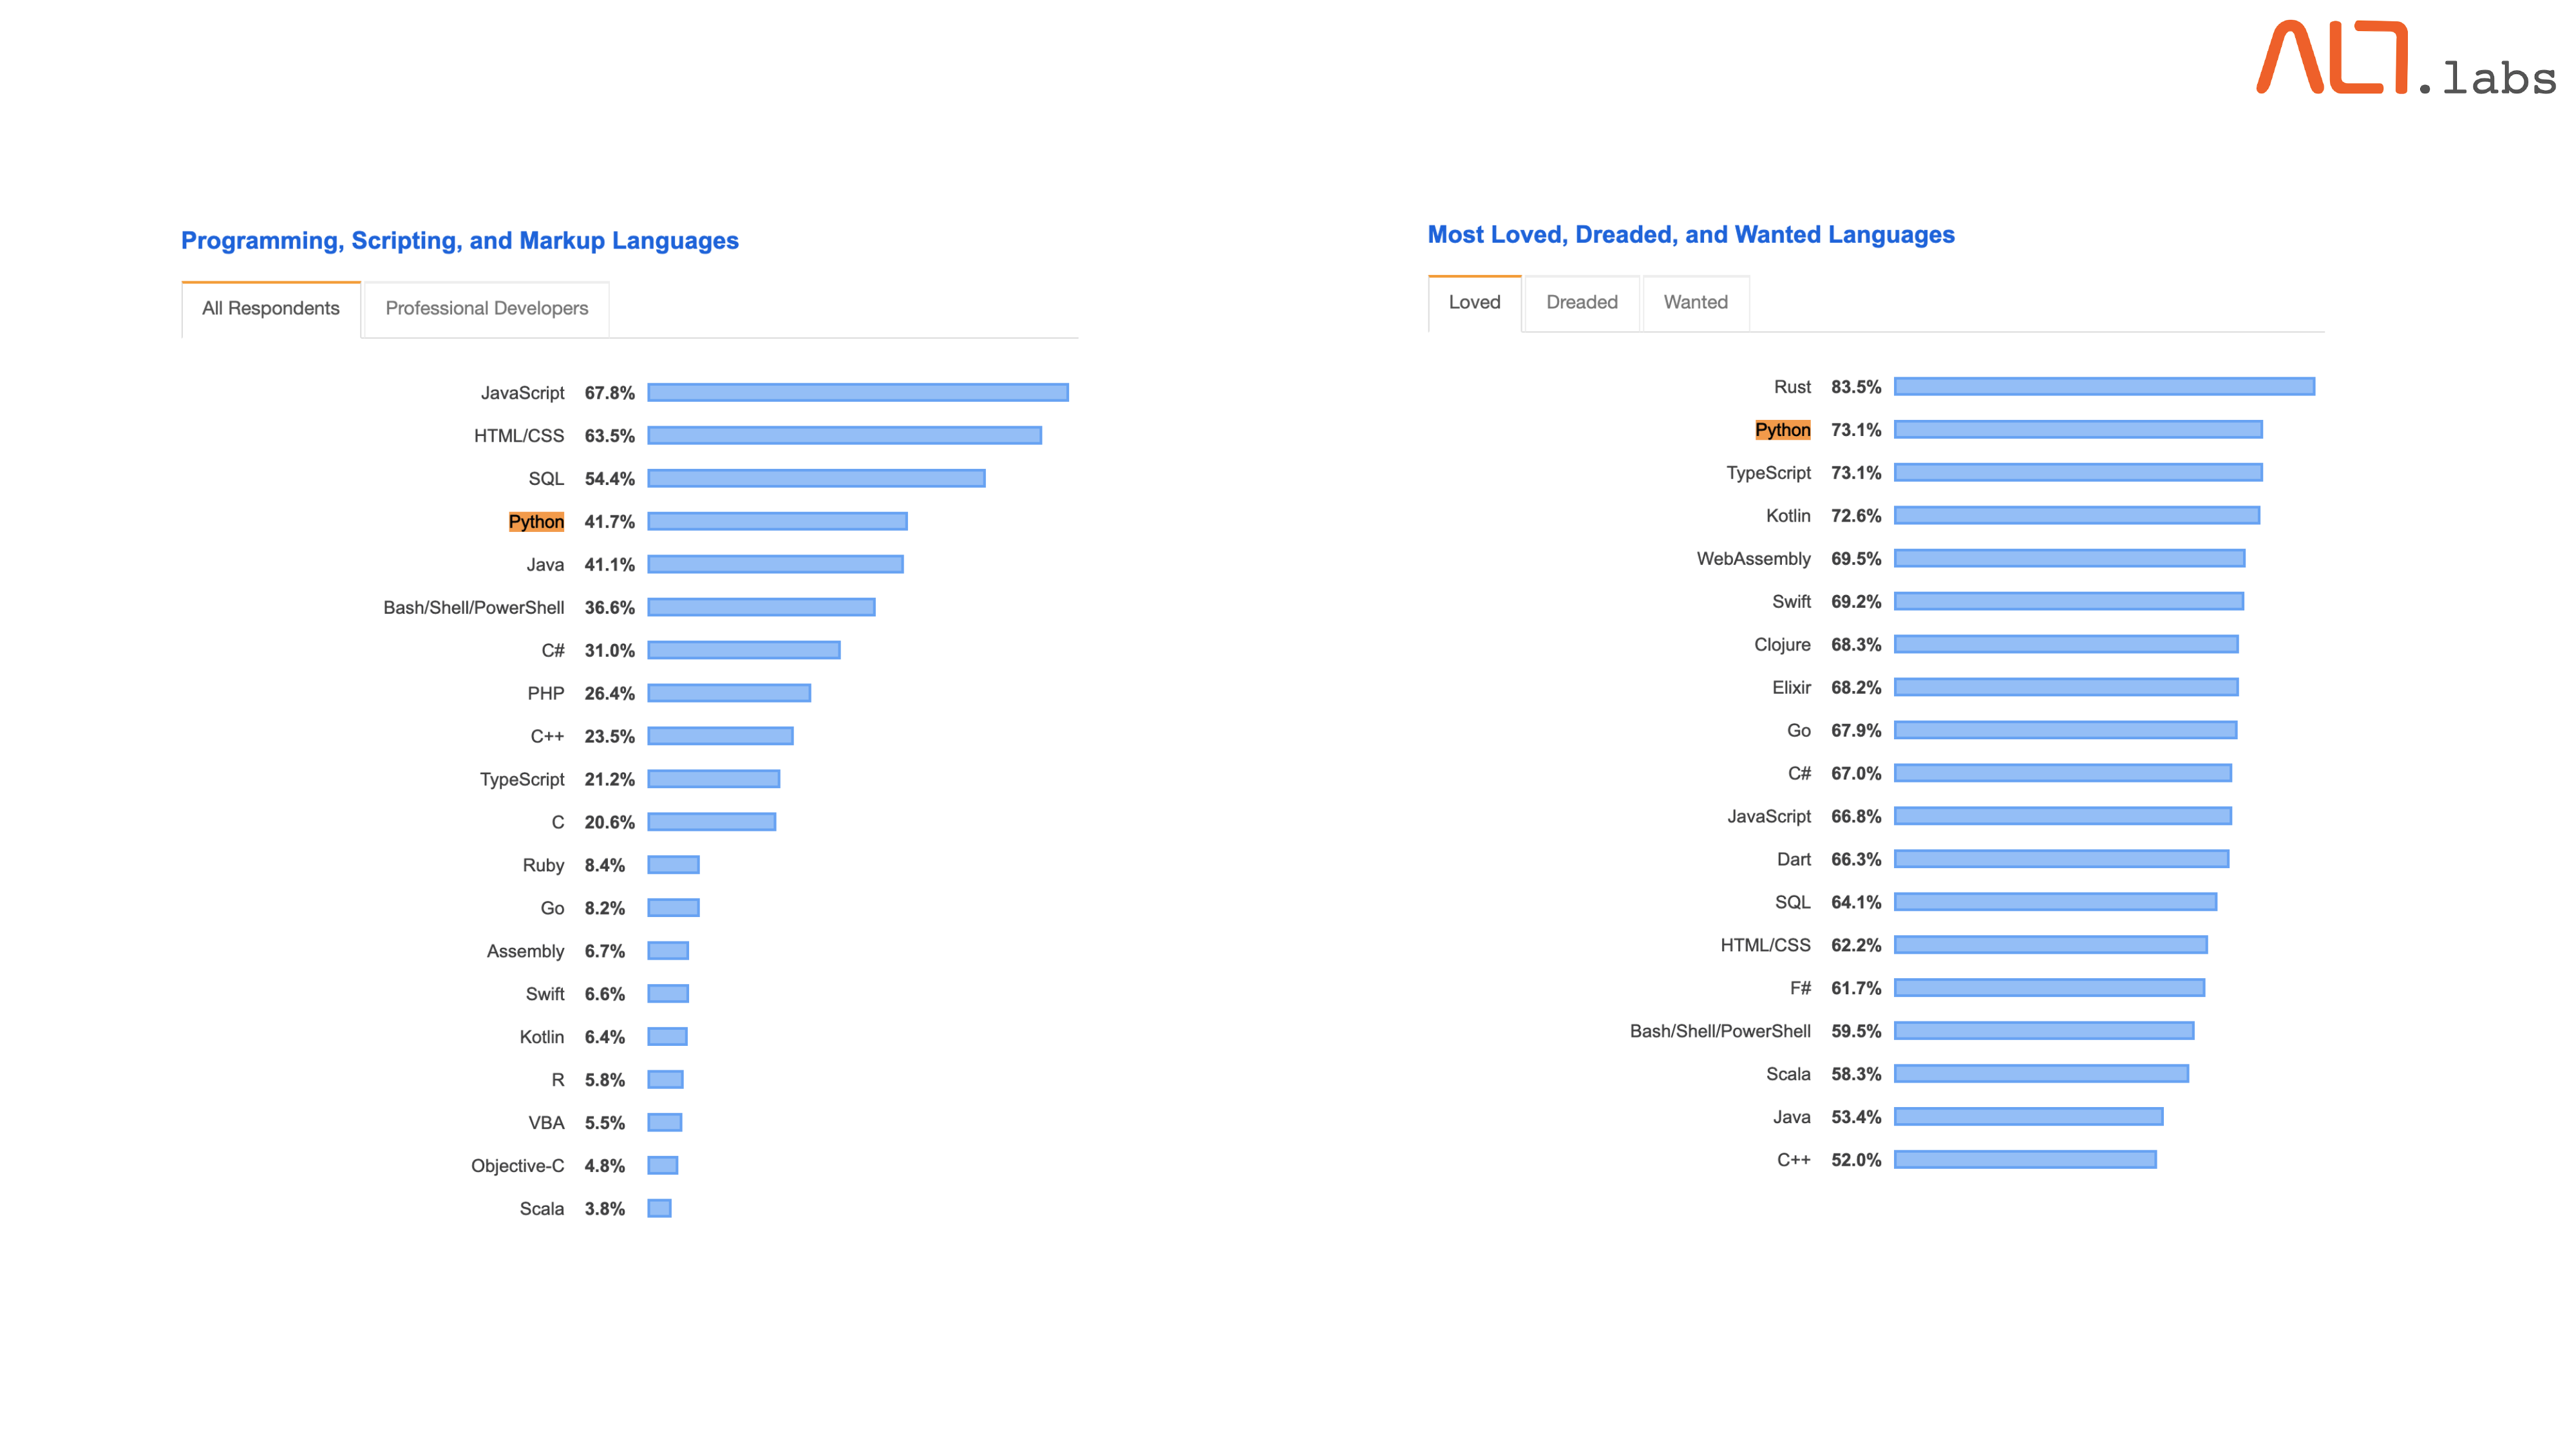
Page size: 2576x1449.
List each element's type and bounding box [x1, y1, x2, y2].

picture [2242, 9, 2567, 102]
picture [152, 211, 1272, 1238]
picture [1385, 195, 2513, 1186]
